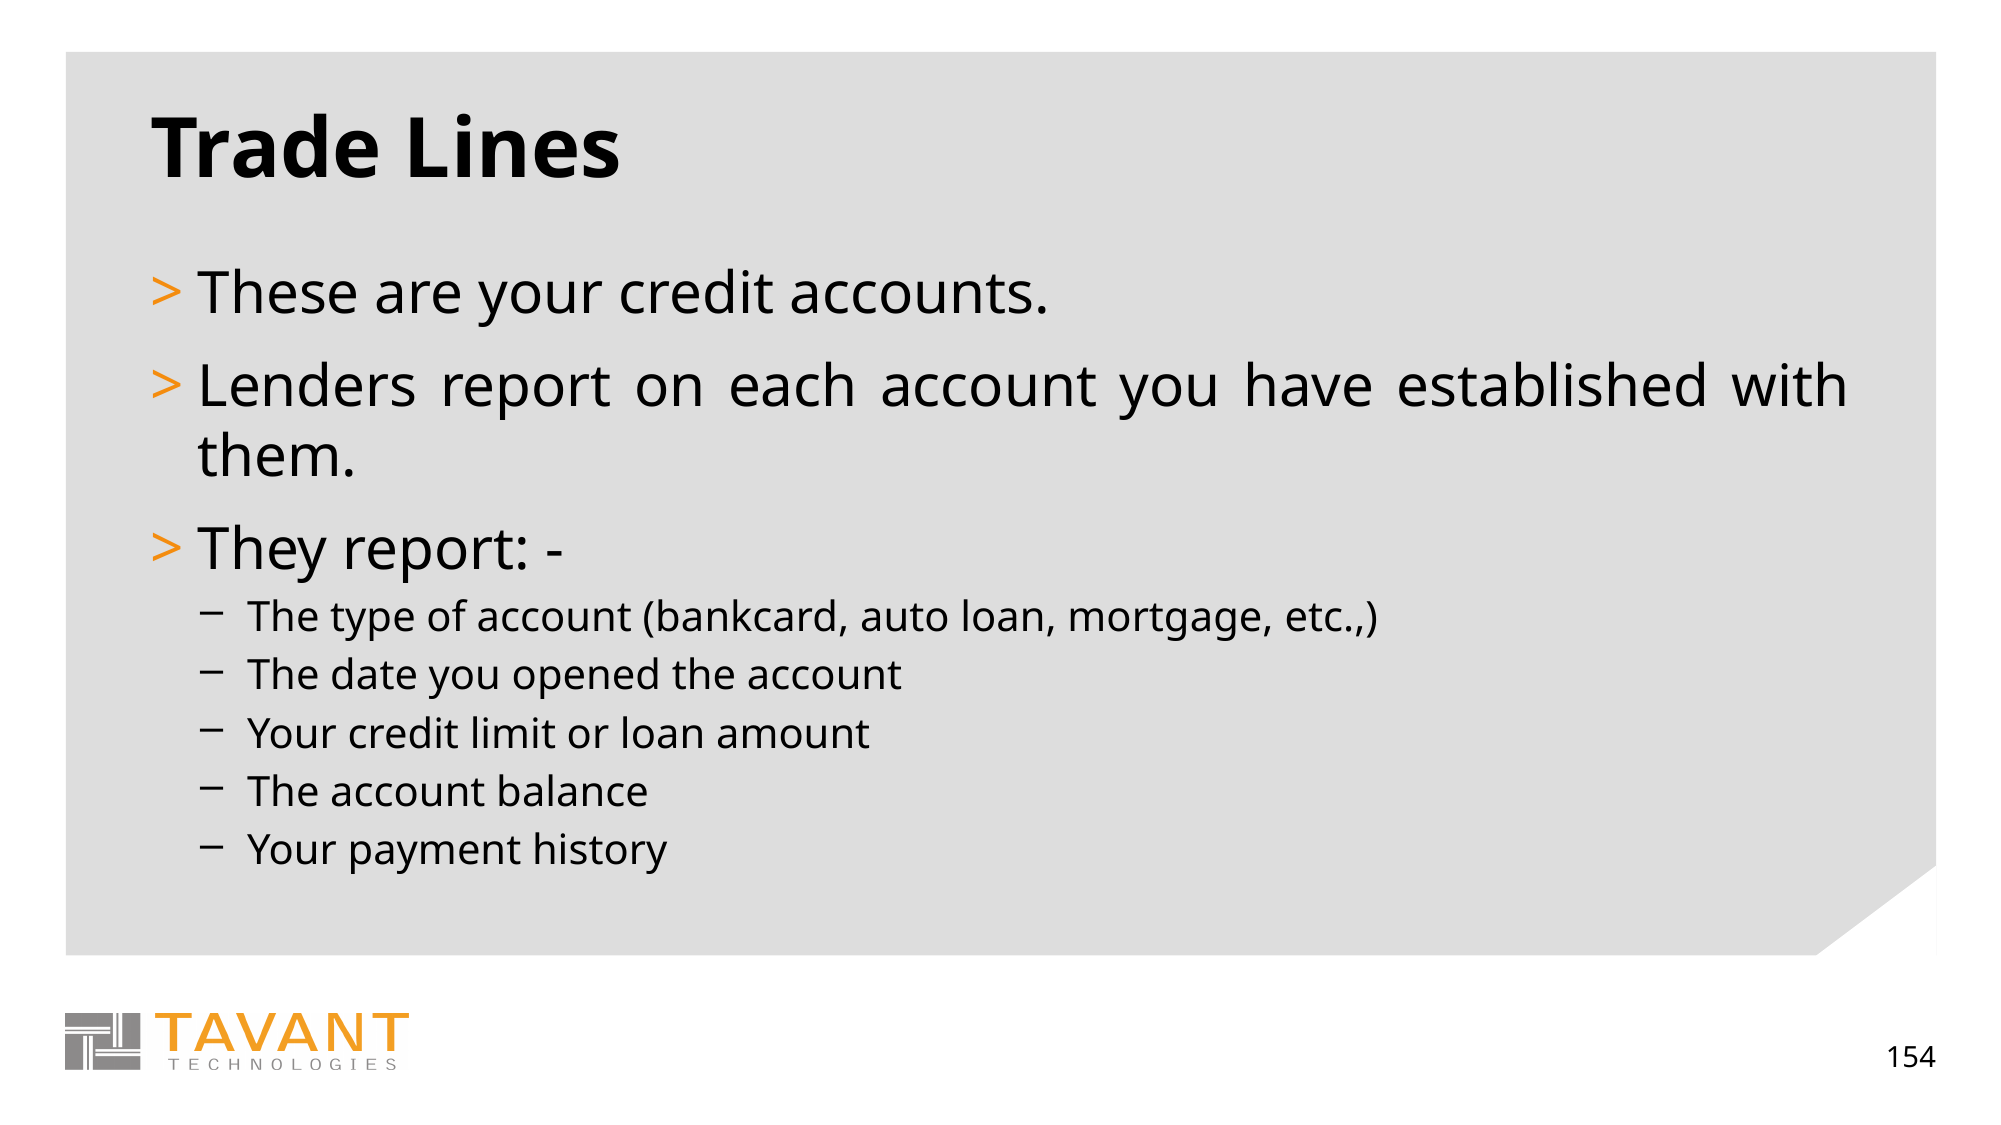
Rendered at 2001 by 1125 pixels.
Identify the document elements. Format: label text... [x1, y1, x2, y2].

list These are your credit accounts. Lenders report on each account you have established with them. They report: - The type of account (bankcard, auto loan, mortgage, etc.,) The date you opened the account Your credit limit or loan amount The account balance Your payment history [150, 247, 1850, 894]
title Trade Lines [150, 50, 1850, 239]
slide_number 154 [1519, 1028, 1937, 1090]
picture [65, 1013, 409, 1070]
